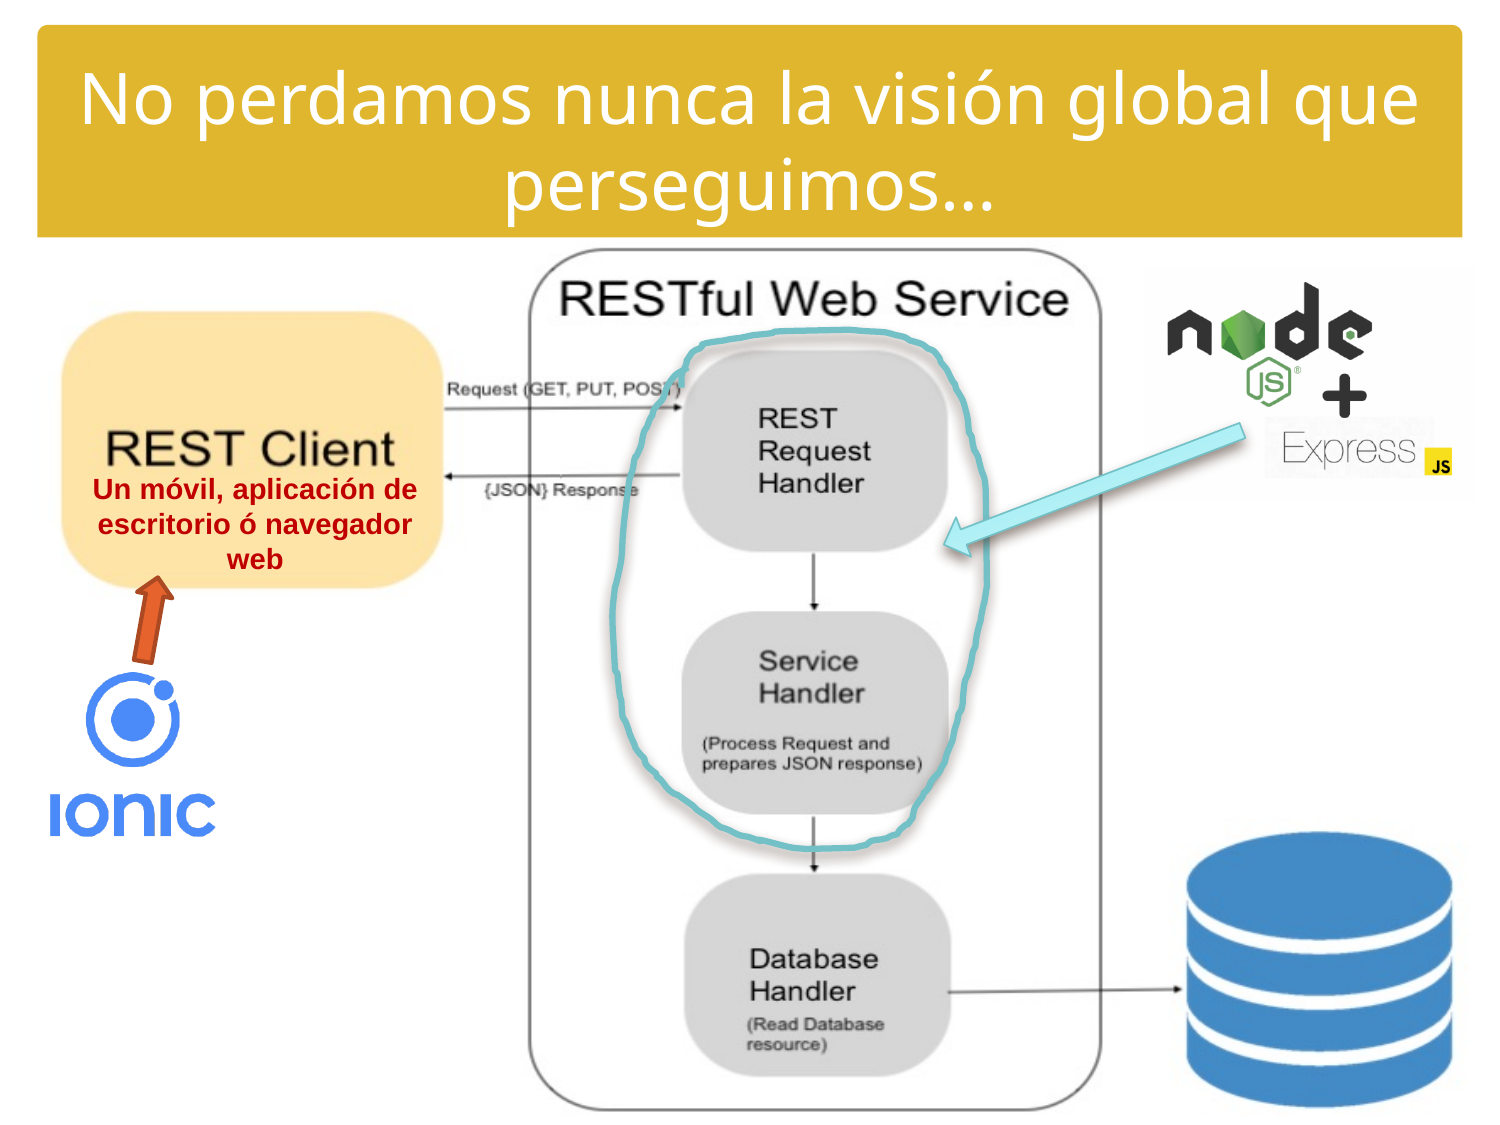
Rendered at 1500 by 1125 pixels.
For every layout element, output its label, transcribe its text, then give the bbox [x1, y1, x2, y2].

title No perdamos nunca la visión global que perseguimos… [50, 45, 1450, 233]
picture [16, 239, 1476, 1125]
